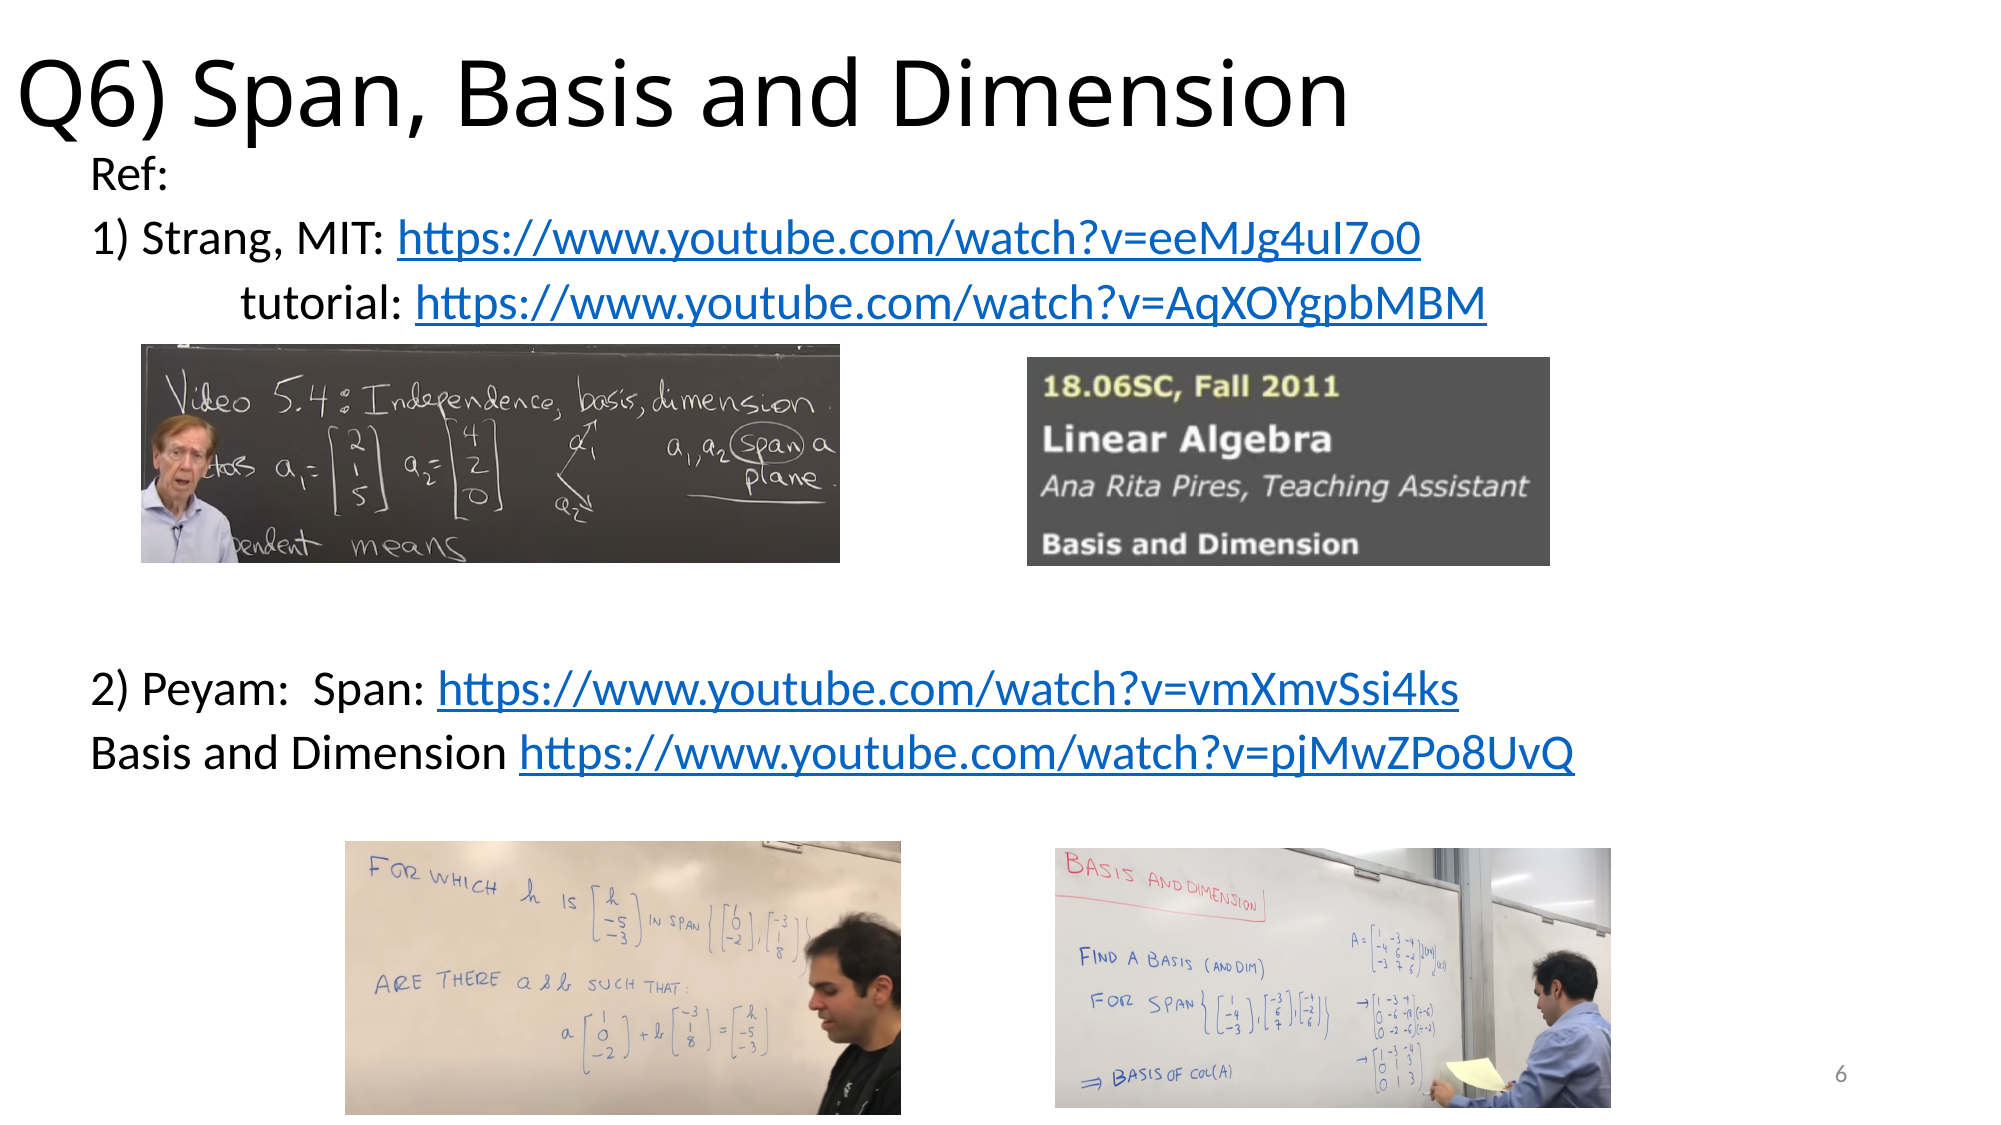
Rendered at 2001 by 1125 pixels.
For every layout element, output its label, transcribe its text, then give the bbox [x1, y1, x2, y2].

picture [345, 841, 901, 1115]
picture [141, 344, 840, 563]
picture [1027, 357, 1550, 566]
list Ref: 1) Strang, MIT: https://www.youtube.com/watch?v=eeMJg4uI7o0 tutorial: https://www.youtube.com/watch?v=AqXOYgpbMBM 2) Peyam: Span: https://www.youtube.com/watch?v=vmXmvSsi4ks Basis and Dimension https://www.youtube.com/watch?v=pjMwZPo8UvQ [0, 139, 1725, 854]
title Q6) Span, Basis and Dimension [0, 0, 1725, 139]
picture [1055, 848, 1611, 1108]
slide_number 6 [1611, 1042, 1863, 1103]
